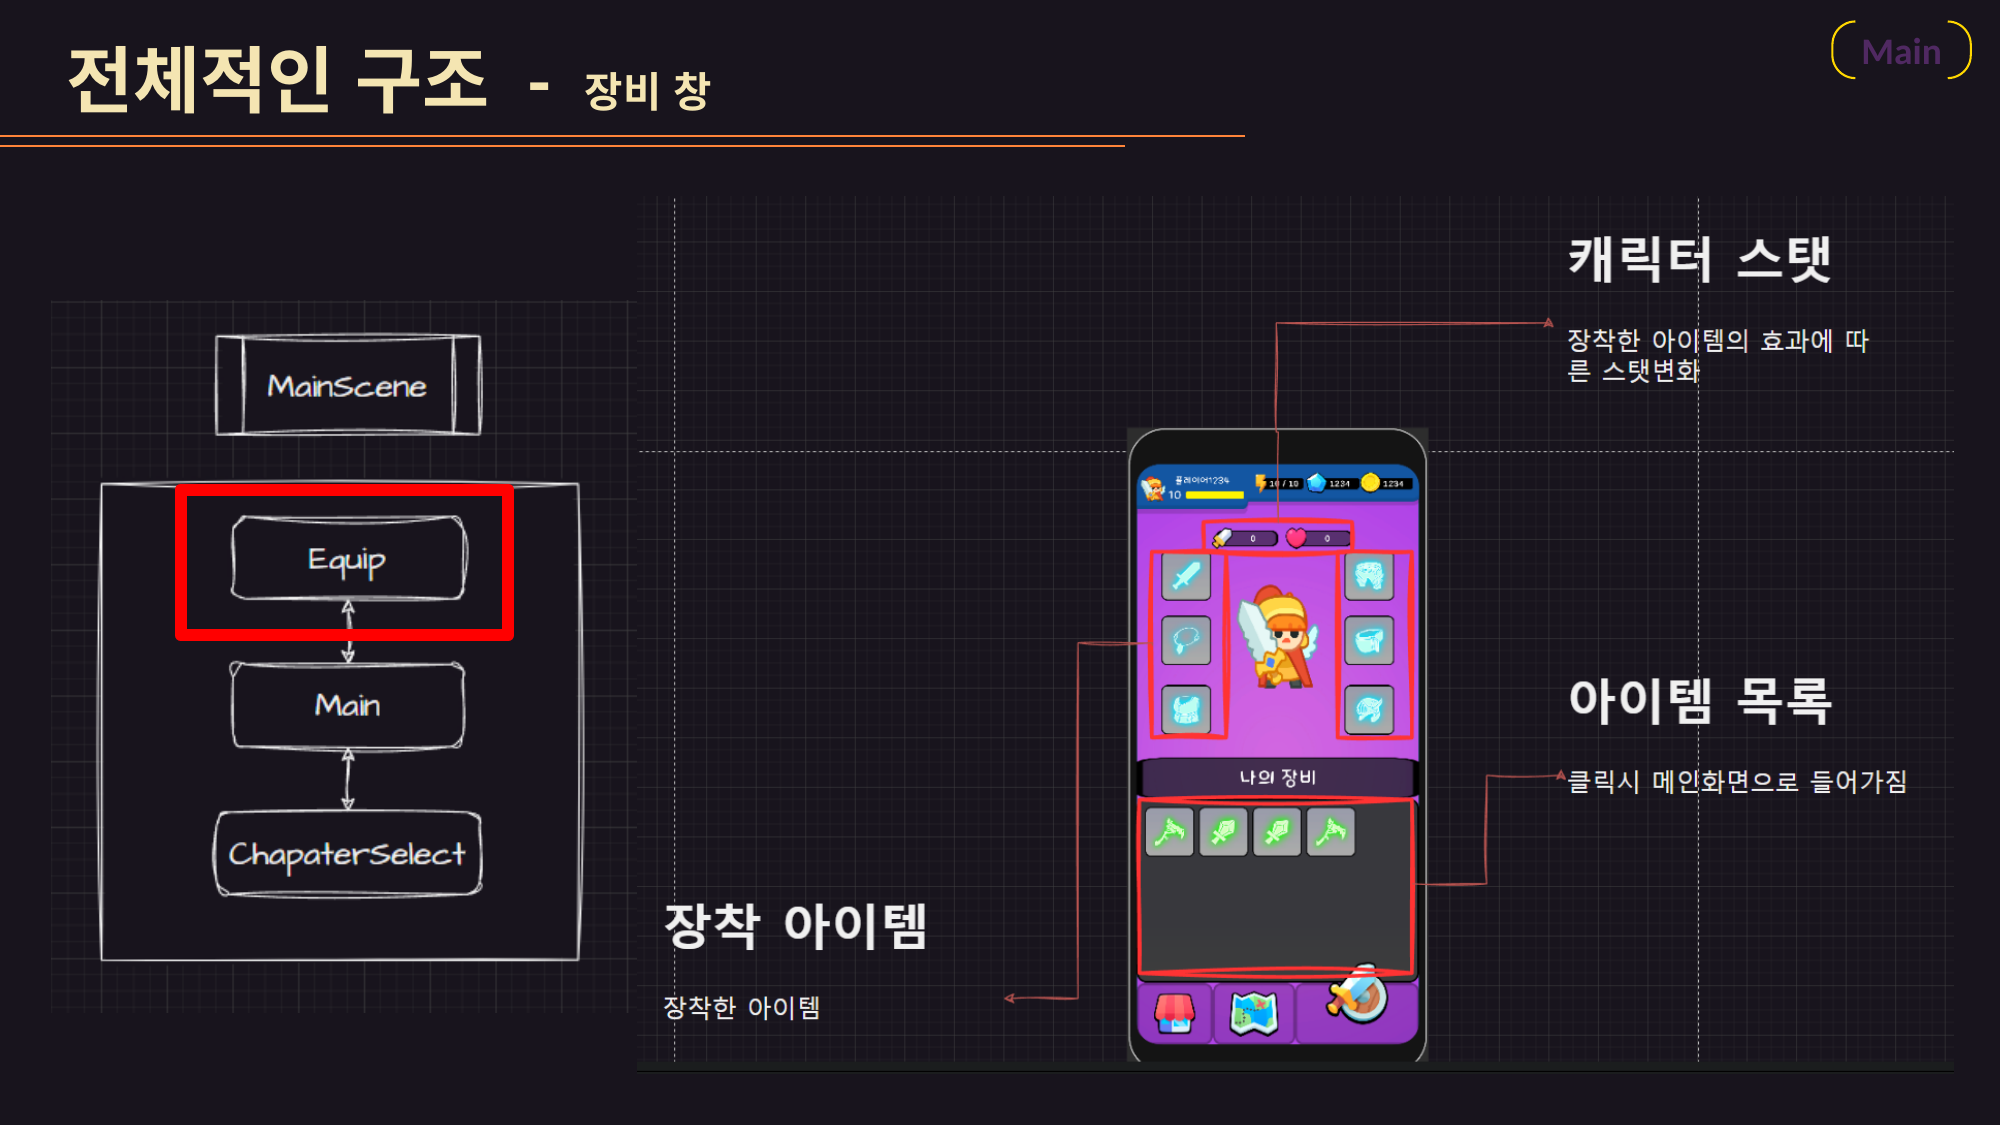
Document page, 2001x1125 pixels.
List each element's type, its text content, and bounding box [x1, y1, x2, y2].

picture [51, 196, 1954, 1074]
text_box Main [1831, 20, 1972, 80]
text_box 전체적인 구조 - 장비 창 [51, 27, 1022, 130]
